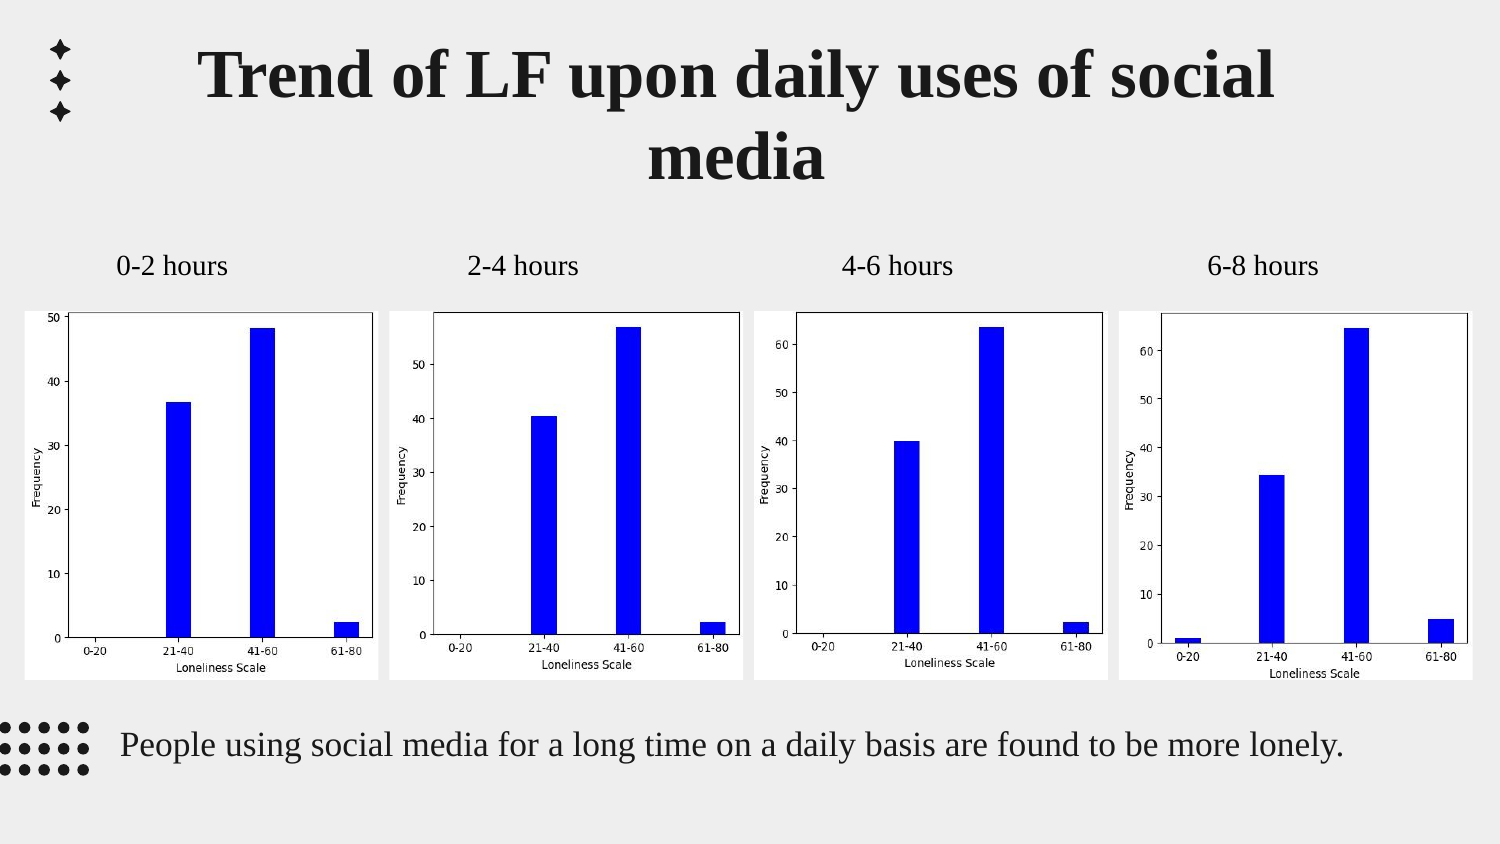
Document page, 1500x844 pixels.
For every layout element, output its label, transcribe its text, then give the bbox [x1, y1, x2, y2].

picture [24, 311, 379, 681]
picture [389, 311, 744, 681]
text_box 4-6 hours [826, 230, 1069, 296]
title Trend of LF upon daily uses of social media [104, 13, 1369, 108]
text_box 2-4 hours [452, 230, 694, 296]
picture [1118, 311, 1473, 681]
list People using social media for a long time on a daily basis are found to be more lonely. [104, 705, 1500, 844]
picture [753, 311, 1109, 681]
text_box 6-8 hours [1192, 230, 1442, 296]
text_box 0-2 hours [101, 230, 302, 296]
